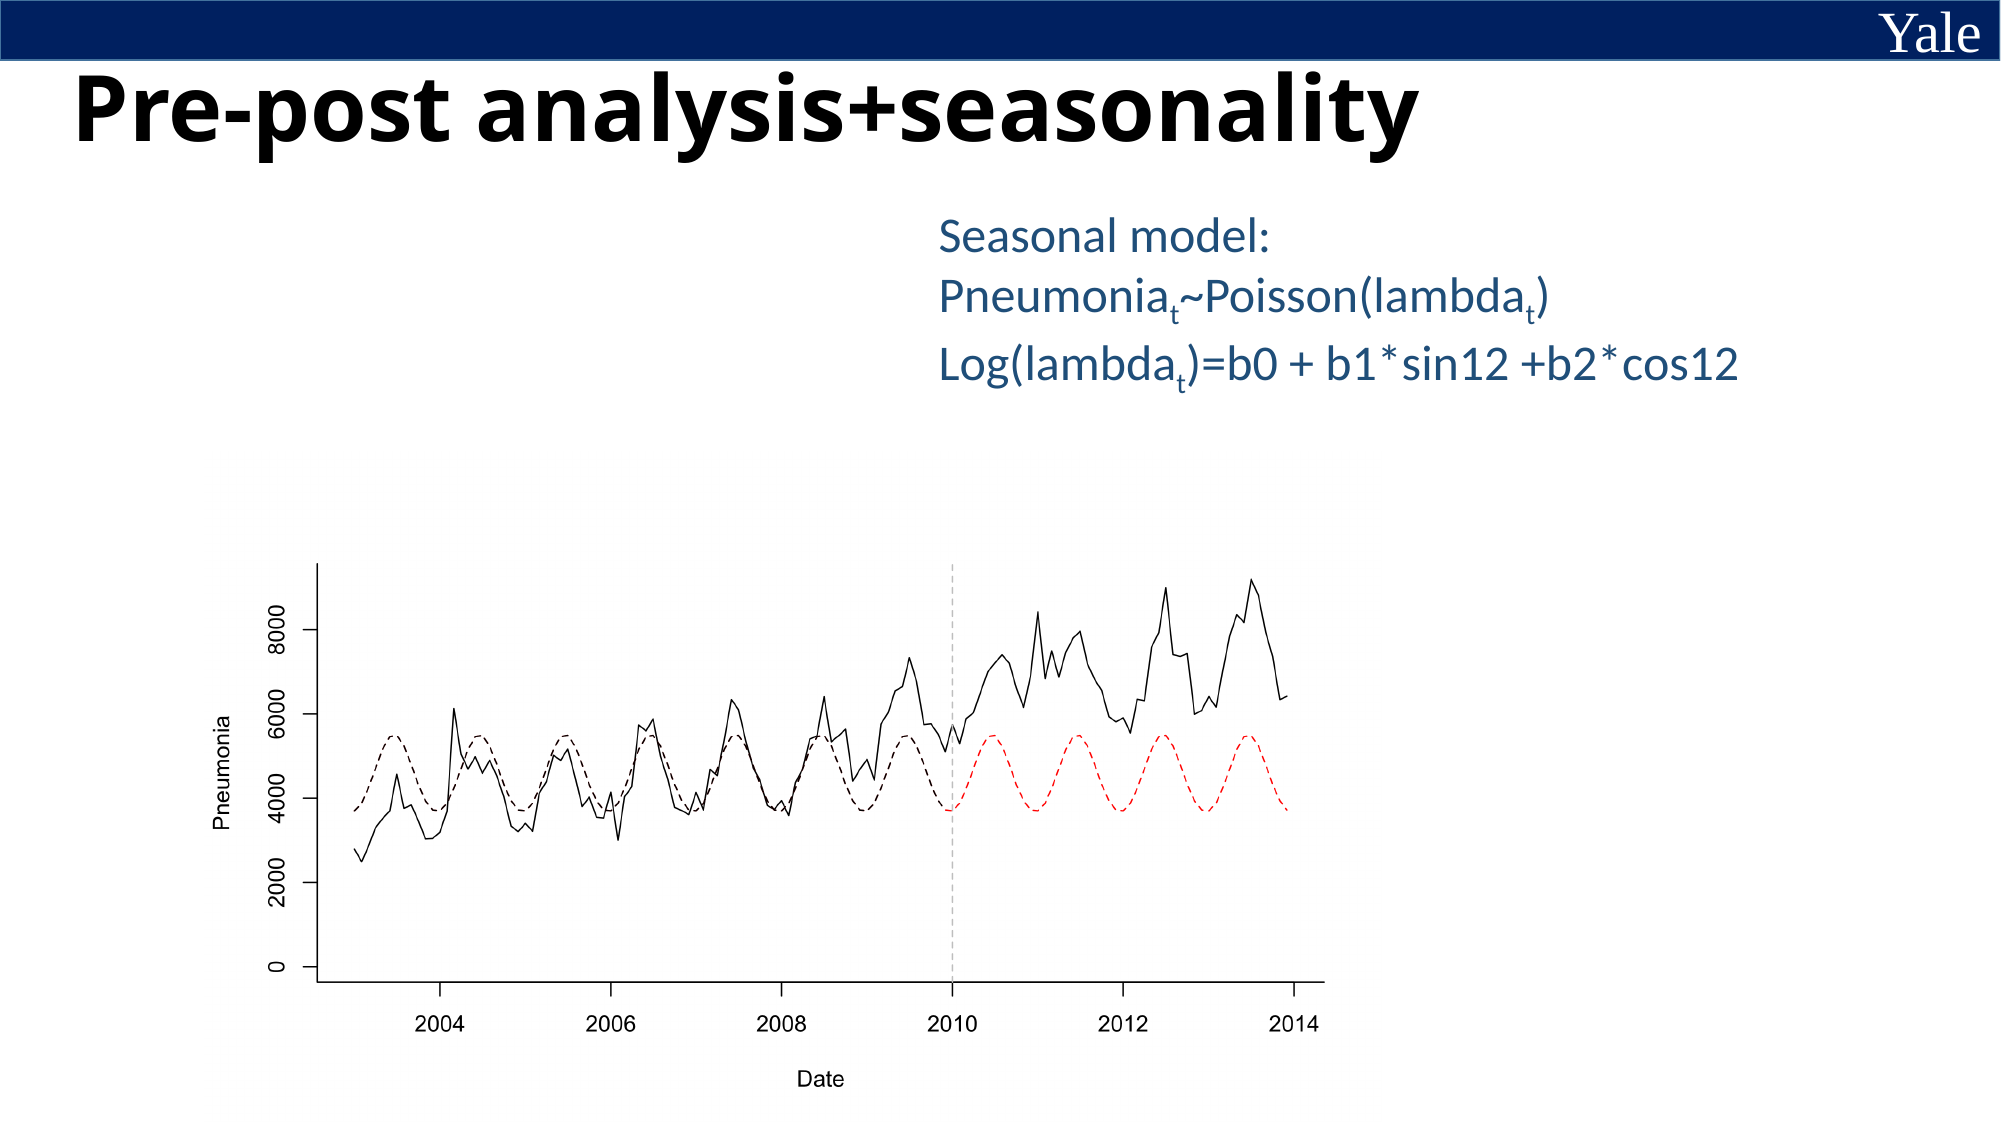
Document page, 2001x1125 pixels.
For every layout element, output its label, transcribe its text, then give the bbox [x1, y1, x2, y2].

text_box Seasonal model: Pneumoniat~Poisson(lambdat) Log(lambdat)=b0 + b1*sin12 +b2*cos12 [923, 194, 1755, 467]
title Pre-post analysis+seasonality [56, 2, 1782, 221]
picture [204, 451, 1382, 1122]
